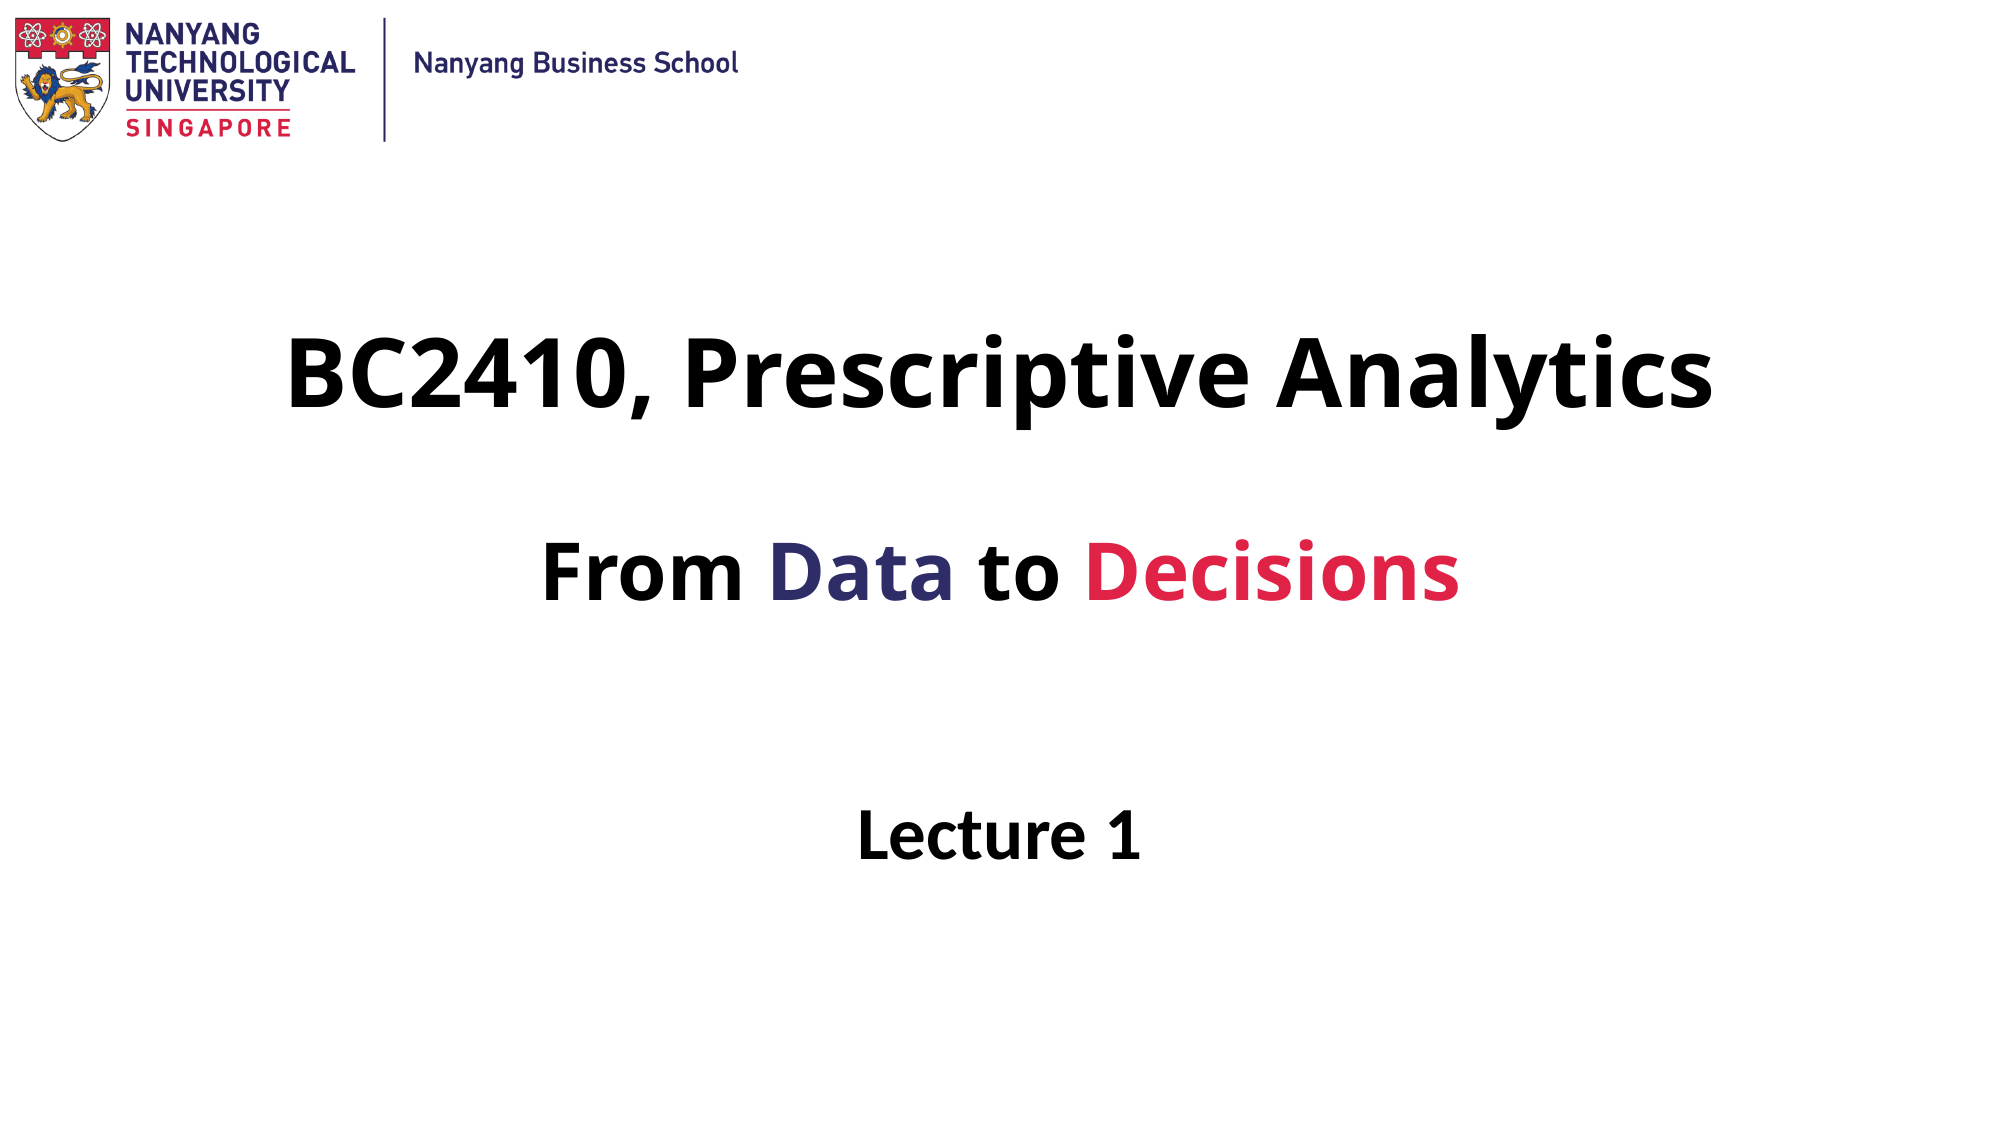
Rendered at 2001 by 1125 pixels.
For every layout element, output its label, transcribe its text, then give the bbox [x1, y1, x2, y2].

text_box Lecture 1 [500, 777, 1500, 882]
title BC2410, Prescriptive Analytics From Data to Decisions [249, 287, 1750, 626]
picture [0, 0, 753, 159]
